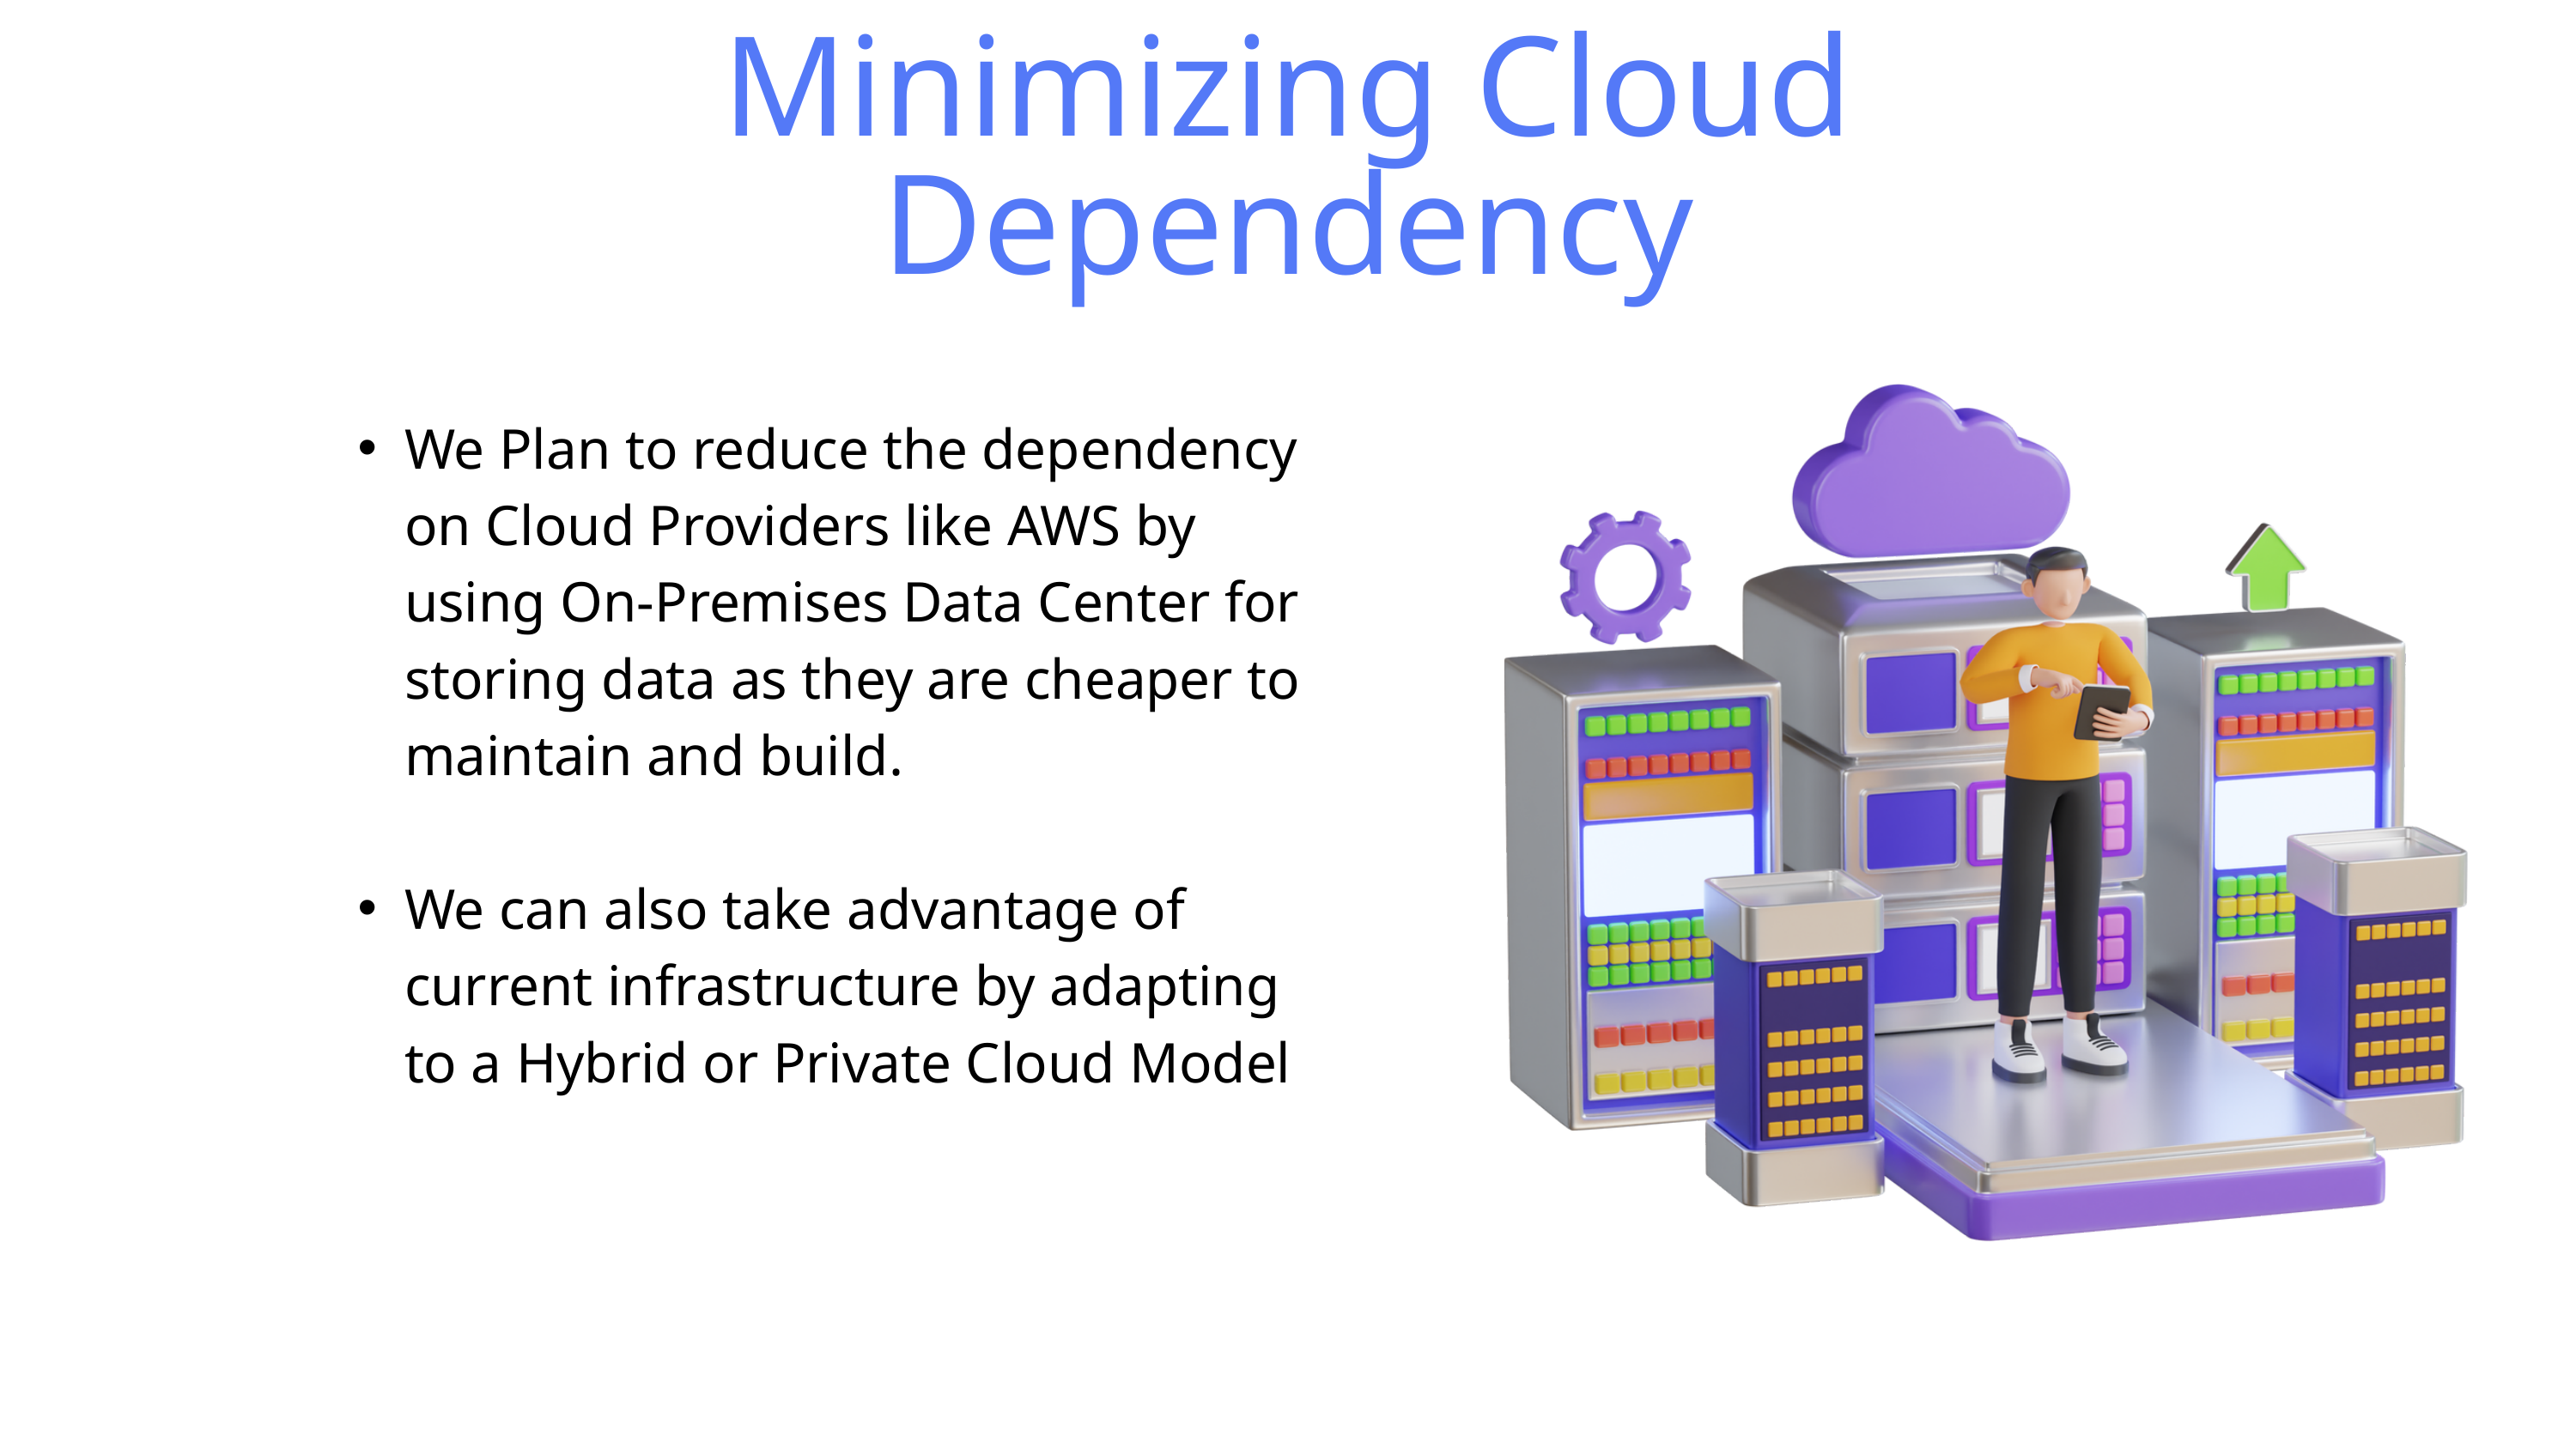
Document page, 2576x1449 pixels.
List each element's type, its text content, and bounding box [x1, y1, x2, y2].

text_box Minimizing Cloud Dependency [629, 25, 1947, 302]
text_box We Plan to reduce the dependency on Cloud Providers like AWS by using On-Premises Data Center for storing data as they are cheaper to maintain and build. We can also take advantage of current infrastructure by adapting to a Hybrid or Private Cloud Model [311, 403, 1315, 1094]
text_box [1504, 384, 2469, 1241]
